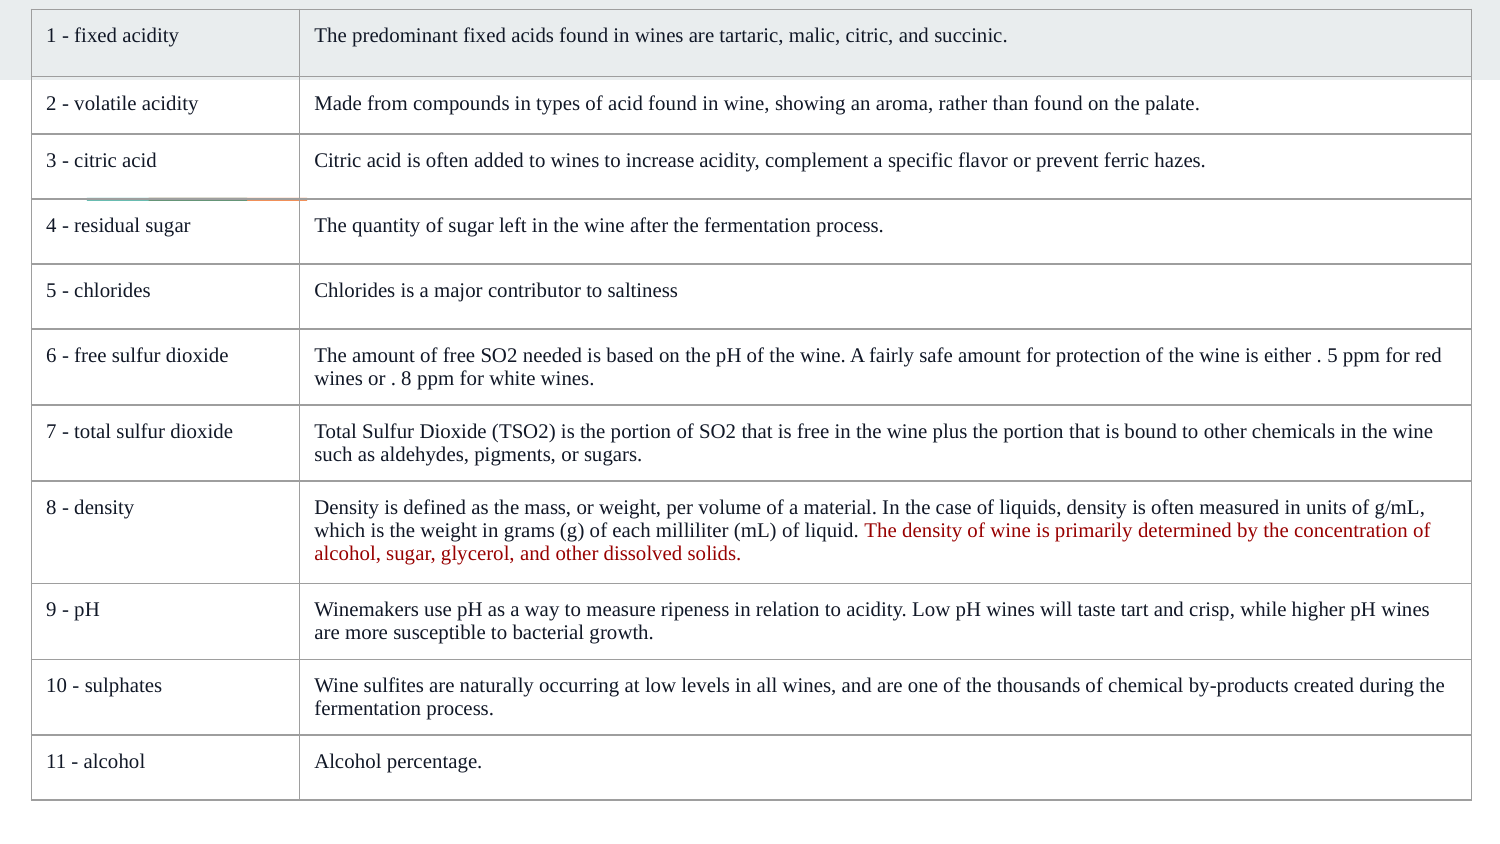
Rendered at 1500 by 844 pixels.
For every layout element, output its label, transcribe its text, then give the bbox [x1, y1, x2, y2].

table_cell The quantity of sugar left in the wine after the fermentation process. [300, 200, 1471, 263]
table_cell 6 - free sulfur dioxide [32, 330, 299, 404]
table_cell Alcohol percentage. [300, 736, 1471, 799]
table_cell The amount of free SO2 needed is based on the pH of the wine. A fairly safe amount for protection of the wine is either . 5 ppm for red wines or . 8 ppm for white wines. [300, 330, 1471, 404]
table_cell 8 - density [32, 482, 299, 583]
table_cell Density is defined as the mass, or weight, per volume of a material. In the case of liquids, density is often measured in units of g/mL, which is the weight in grams (g) of each milliliter (mL) of liquid. The density of wine is primarily determined by the concentration of alcohol, sugar, glycerol, and other dissolved solids. [300, 482, 1471, 583]
table_cell 10 - sulphates [32, 660, 299, 734]
table_cell 9 - pH [32, 584, 299, 659]
table_cell 7 - total sulfur dioxide [32, 406, 299, 480]
table_cell Total Sulfur Dioxide (TSO2) is the portion of SO2 that is free in the wine plus the portion that is bound to other chemicals in the wine such as aldehydes, pigments, or sugars. [300, 406, 1471, 480]
table_header The predominant fixed acids found in wines are tartaric, malic, citric, and succinic. [300, 10, 1471, 76]
table_cell Made from compounds in types of acid found in wine, showing an aroma, rather than found on the palate. [300, 77, 1471, 133]
table_header 1 - fixed acidity [32, 10, 299, 76]
table_cell Winemakers use pH as a way to measure ripeness in relation to acidity. Low pH wines will taste tart and crisp, while higher pH wines are more susceptible to bacterial growth. [300, 584, 1471, 659]
table_cell 4 - residual sugar [32, 200, 299, 263]
table_cell Chlorides is a major contributor to saltiness [300, 265, 1471, 328]
table_cell 5 - chlorides [32, 265, 299, 328]
table_cell Wine sulfites are naturally occurring at low levels in all wines, and are one of the thousands of chemical by-products created during the fermentation process. [300, 660, 1471, 734]
table_cell 3 - citric acid [32, 135, 299, 198]
table_cell 2 - volatile acidity [32, 77, 299, 133]
table_cell 11 - alcohol [32, 736, 299, 799]
table_cell Citric acid is often added to wines to increase acidity, complement a specific flavor or prevent ferric hazes. [300, 135, 1471, 198]
